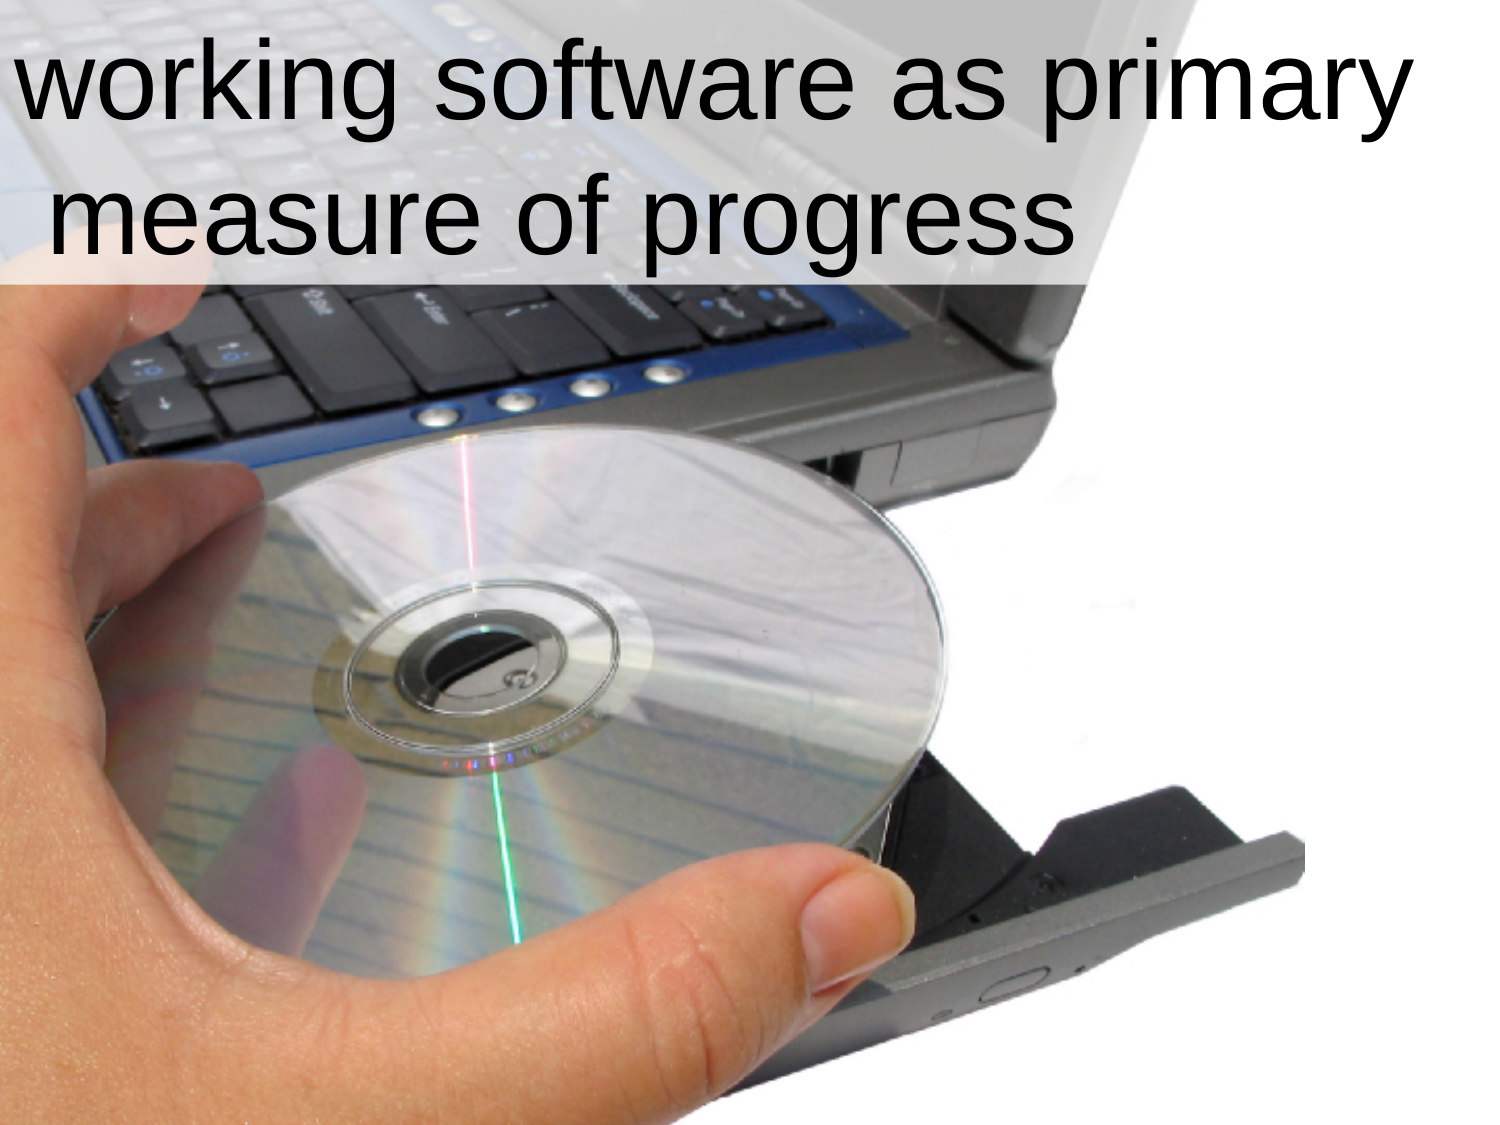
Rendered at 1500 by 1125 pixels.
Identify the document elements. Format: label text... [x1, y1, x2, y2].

text_box working software as primary measure of progress [1307, 0, 1500, 285]
picture [0, 0, 1305, 1125]
